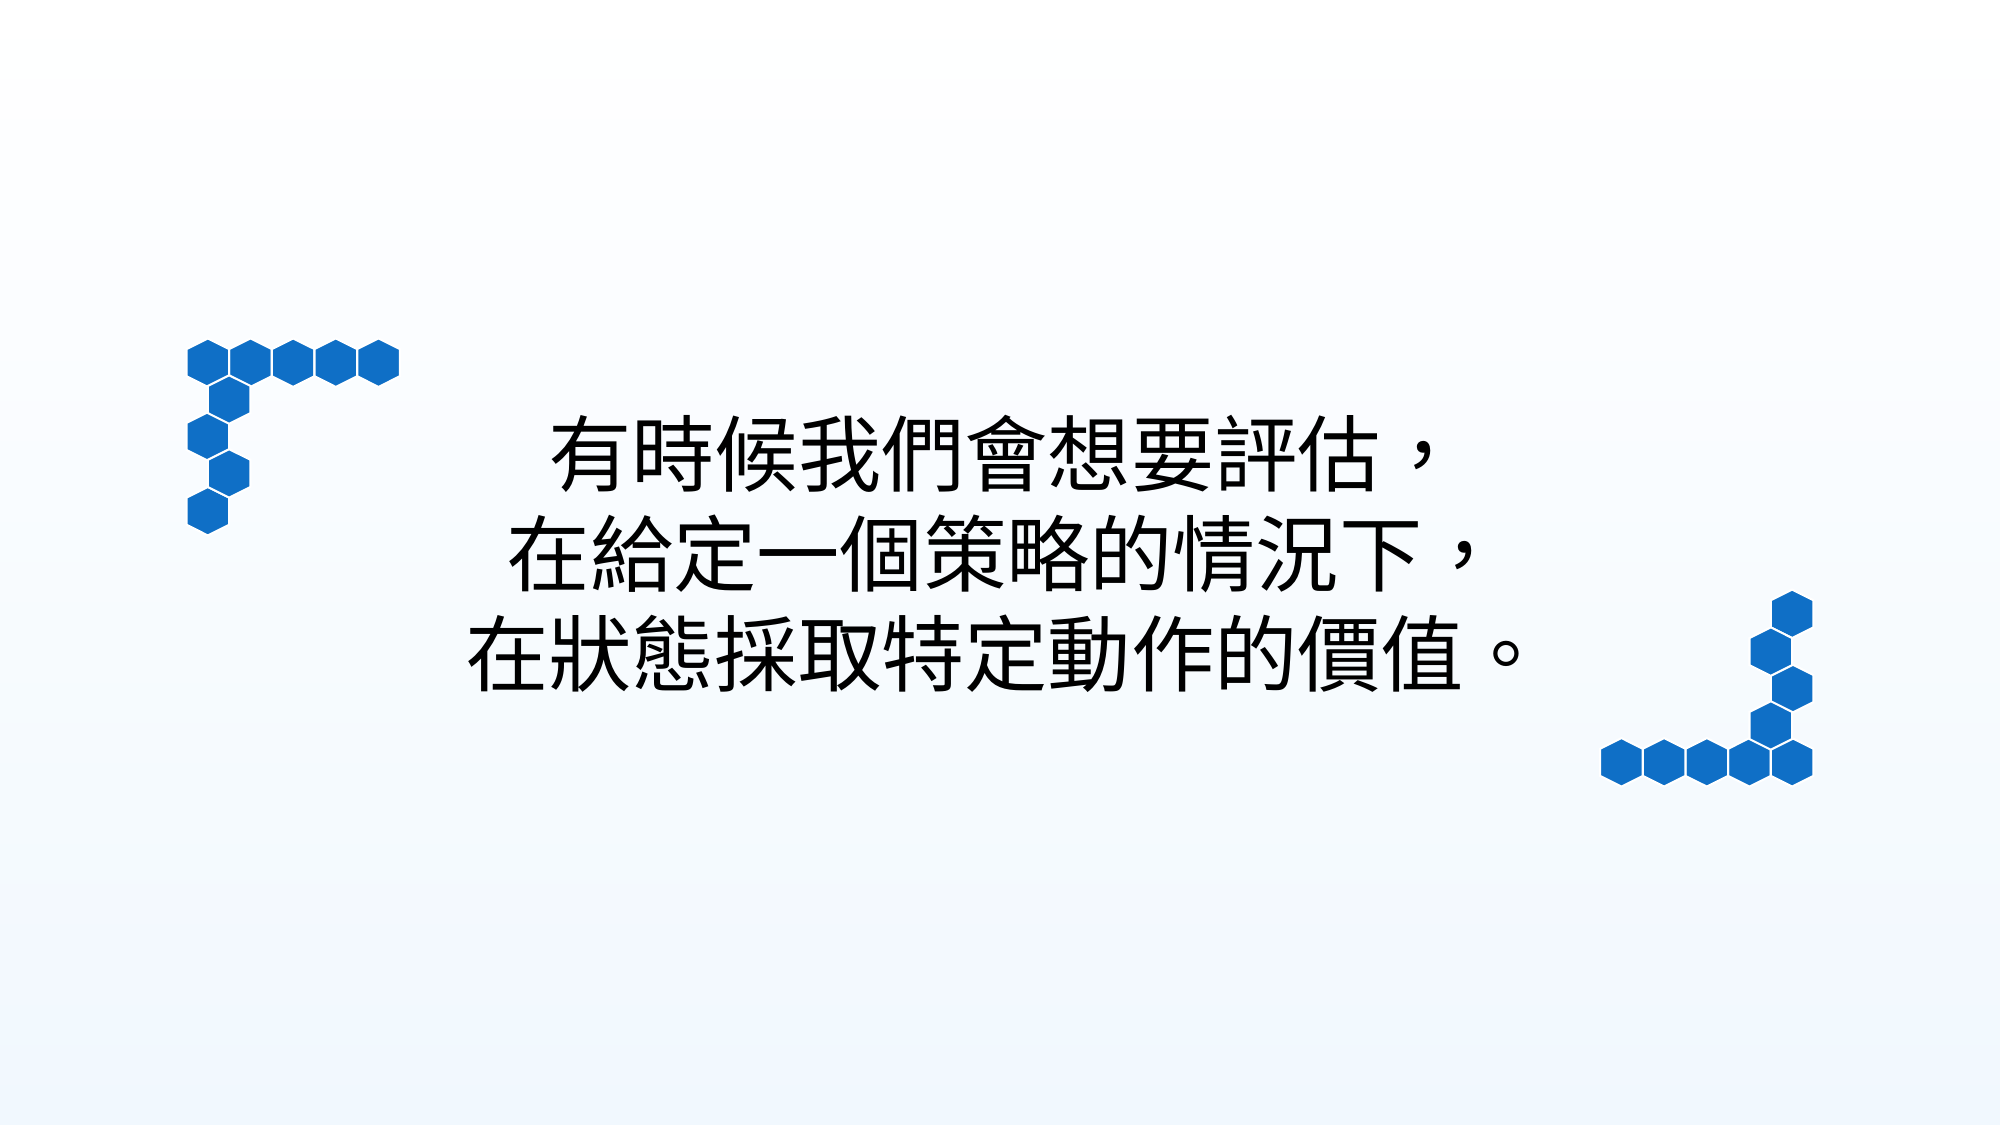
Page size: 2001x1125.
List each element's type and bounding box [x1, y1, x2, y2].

text_box [186, 338, 1814, 787]
